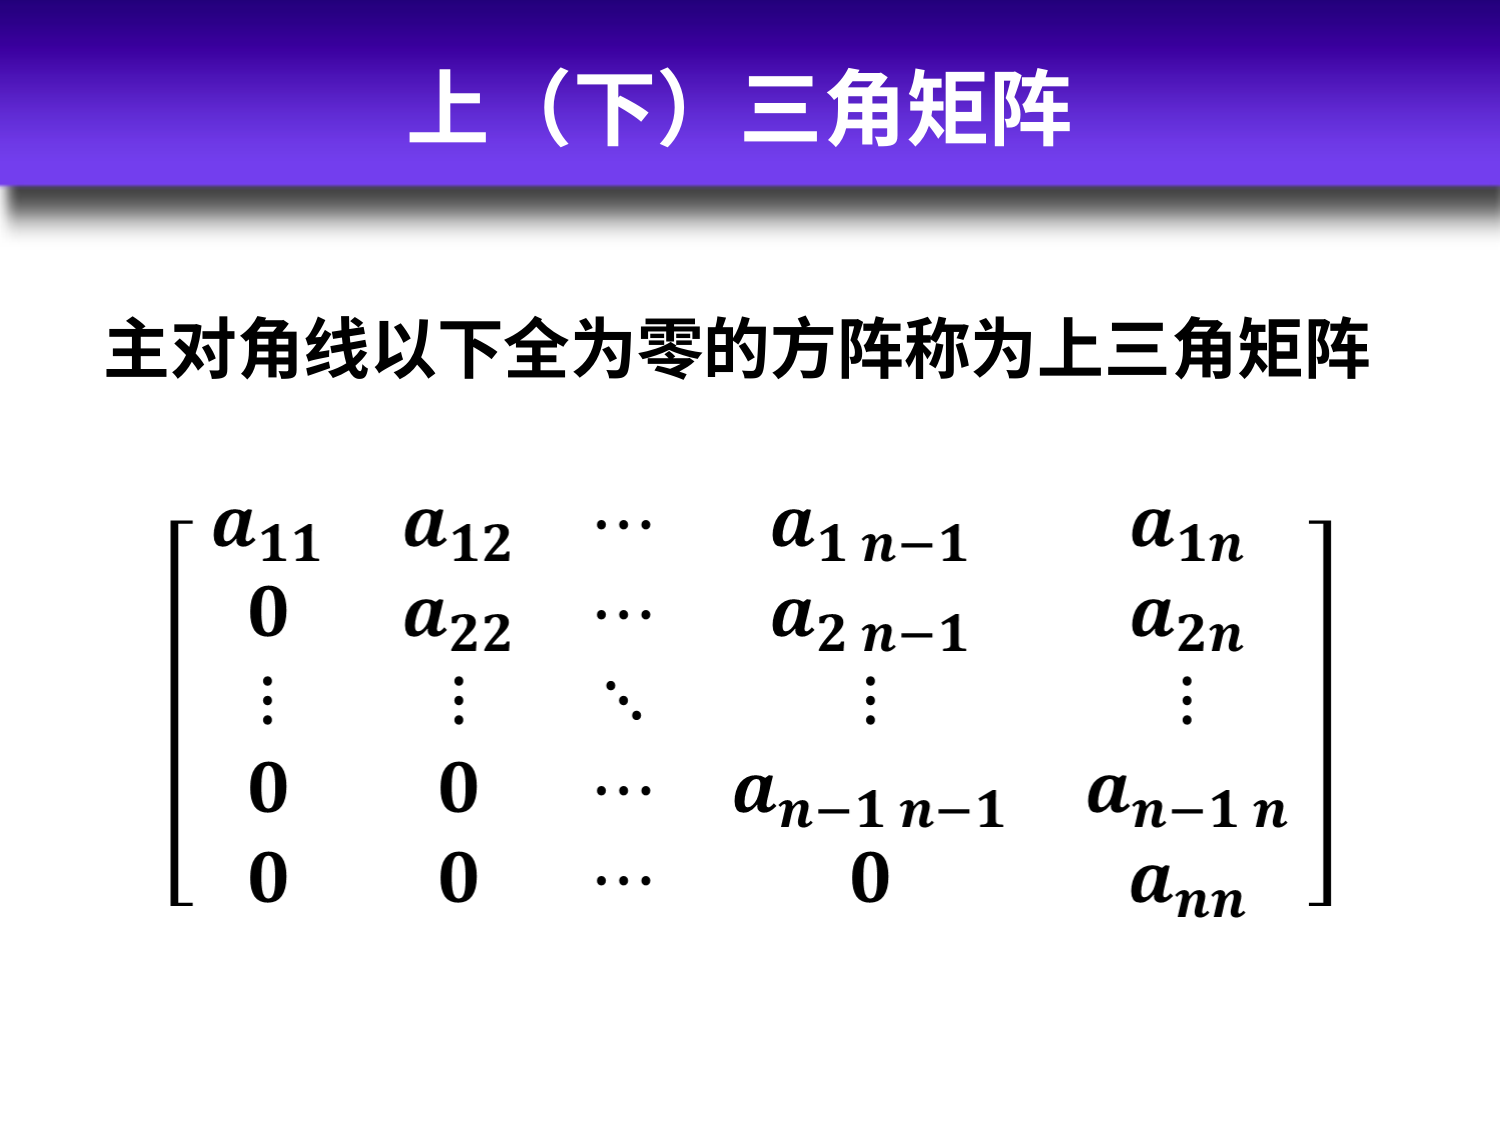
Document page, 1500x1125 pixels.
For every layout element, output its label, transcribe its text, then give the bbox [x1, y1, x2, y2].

text_box [135, 490, 1365, 940]
list 主对角线以下全为零的方阵称为上三角矩阵 [88, 290, 1424, 1006]
picture [0, 0, 1500, 280]
